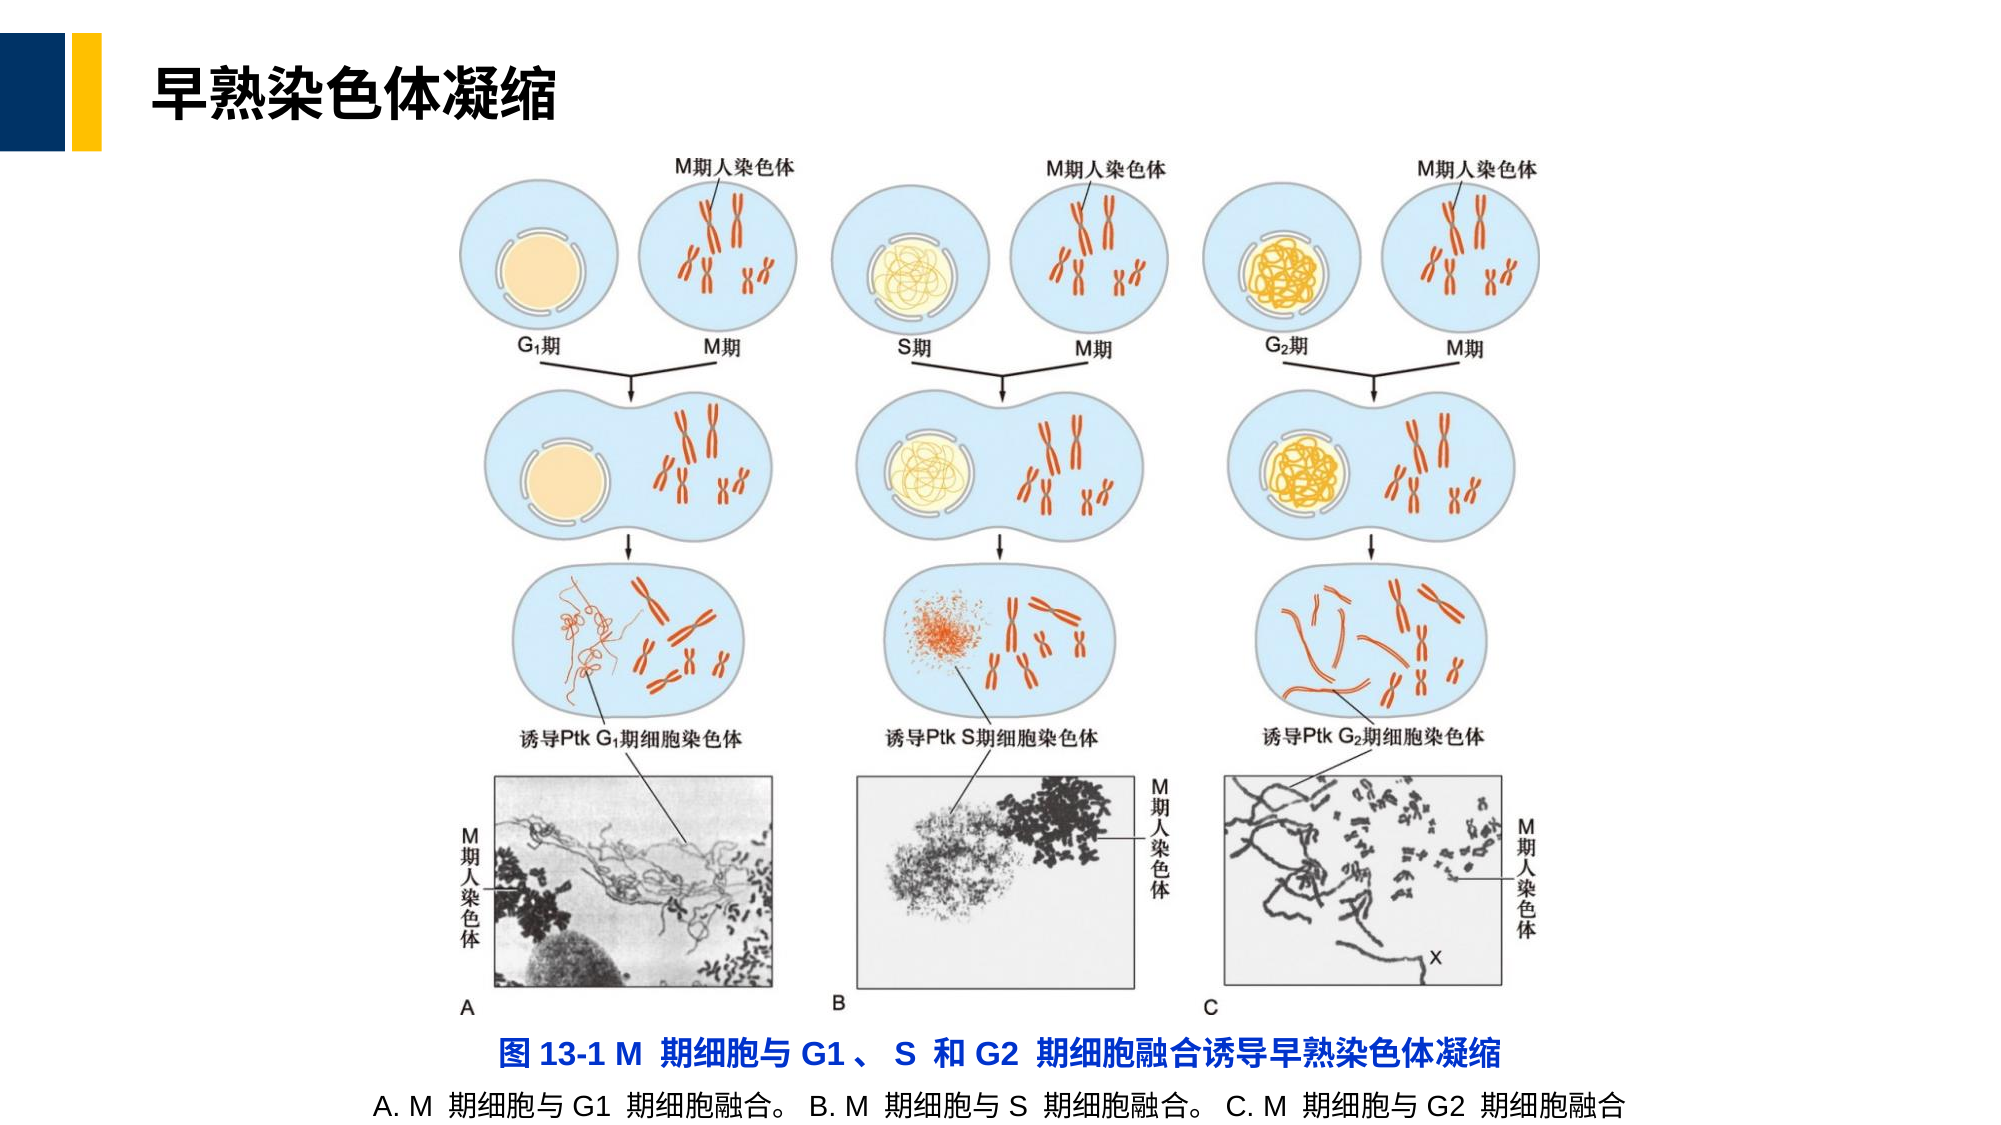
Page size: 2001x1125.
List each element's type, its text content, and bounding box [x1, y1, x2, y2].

picture [459, 158, 1540, 1015]
title 早熟染色体凝缩 [135, 33, 1950, 152]
text_box 图13-1 M 期细胞与G1、S 和G2 期细胞融合诱导早熟染色体凝缩 A. M 期细胞与G1 期细胞融合。B. M 期细胞与S 期细胞融合。C. M 期细胞与G2 期细胞融合 [163, 1014, 1837, 1125]
